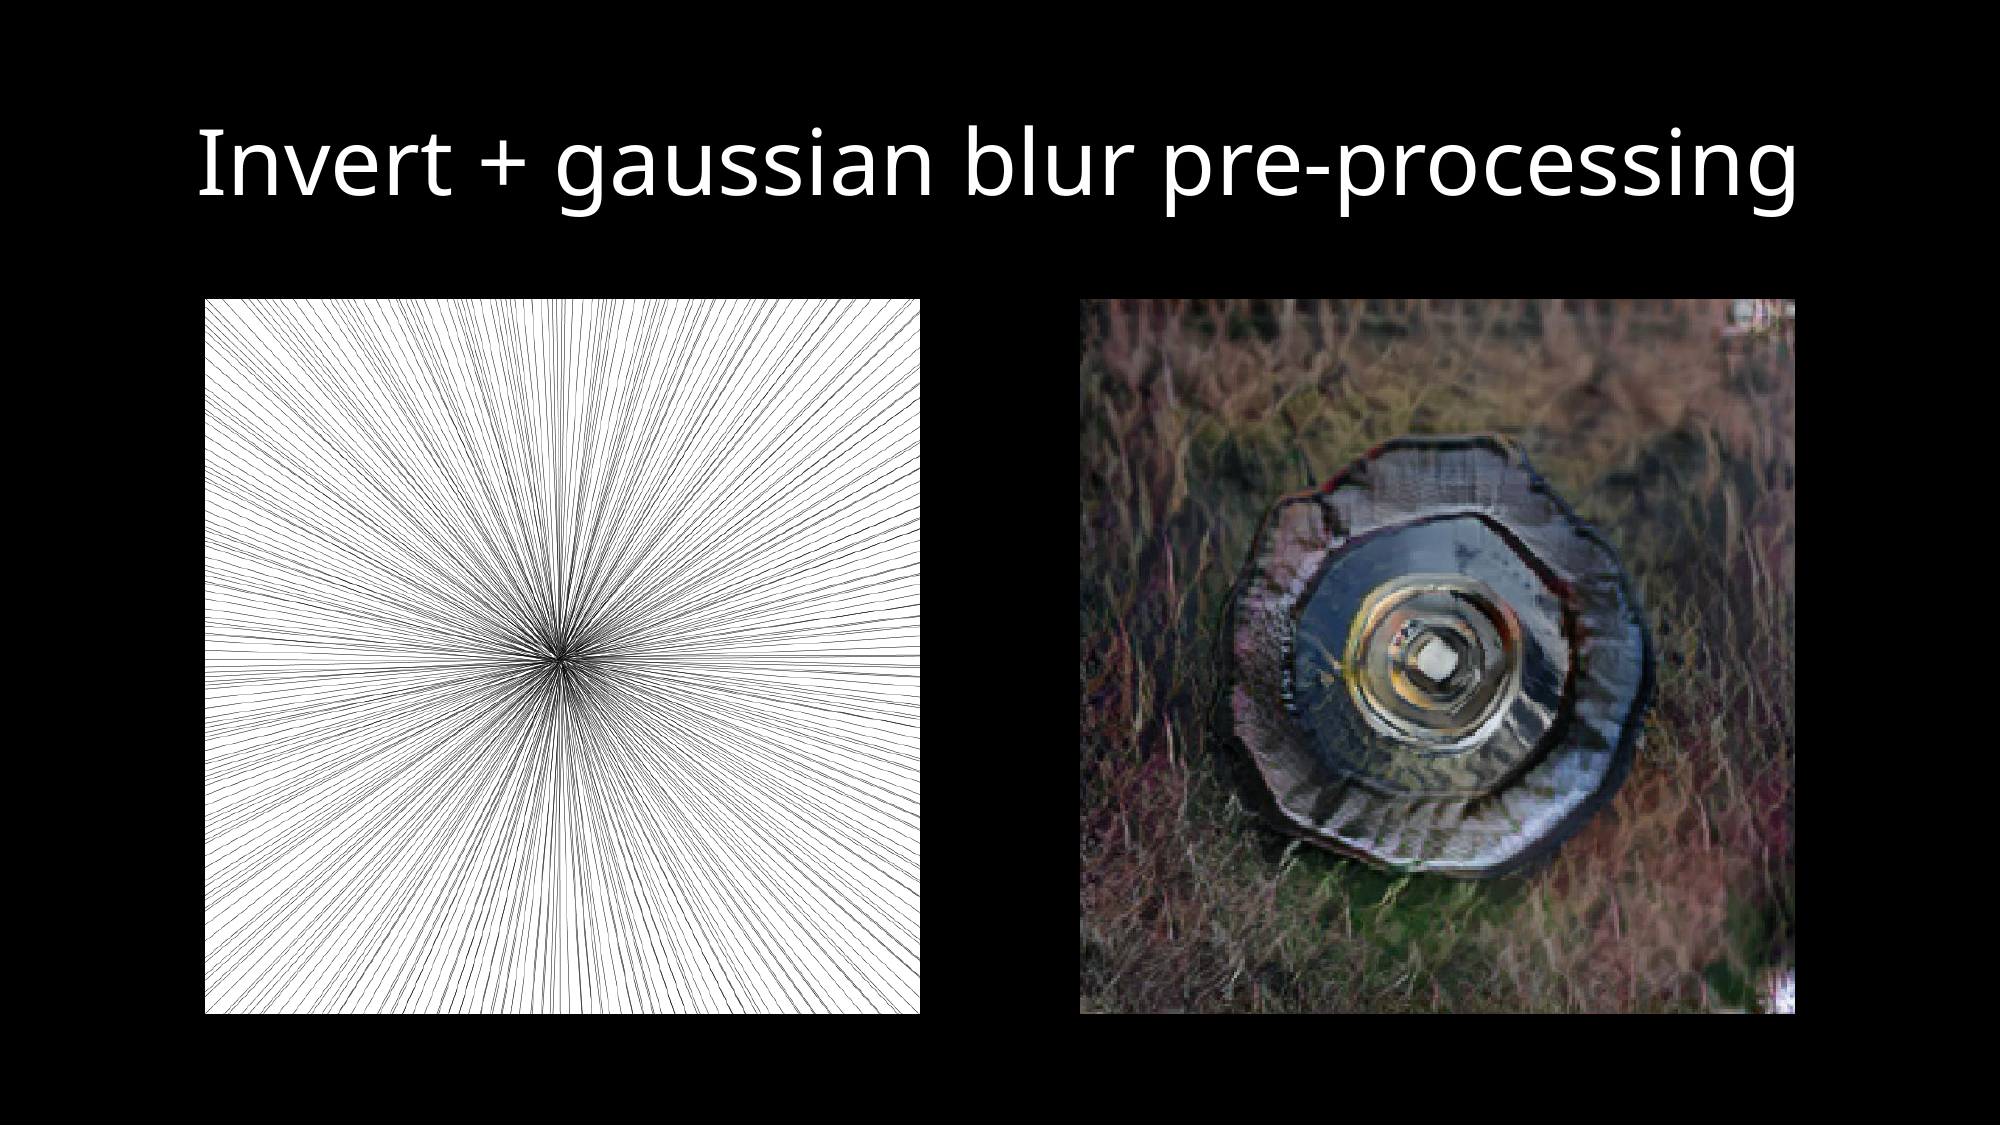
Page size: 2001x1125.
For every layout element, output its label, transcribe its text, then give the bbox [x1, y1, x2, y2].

title Invert + gaussian blur pre-processing [137, 56, 1863, 275]
picture [1080, 299, 1795, 1014]
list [205, 299, 920, 1014]
